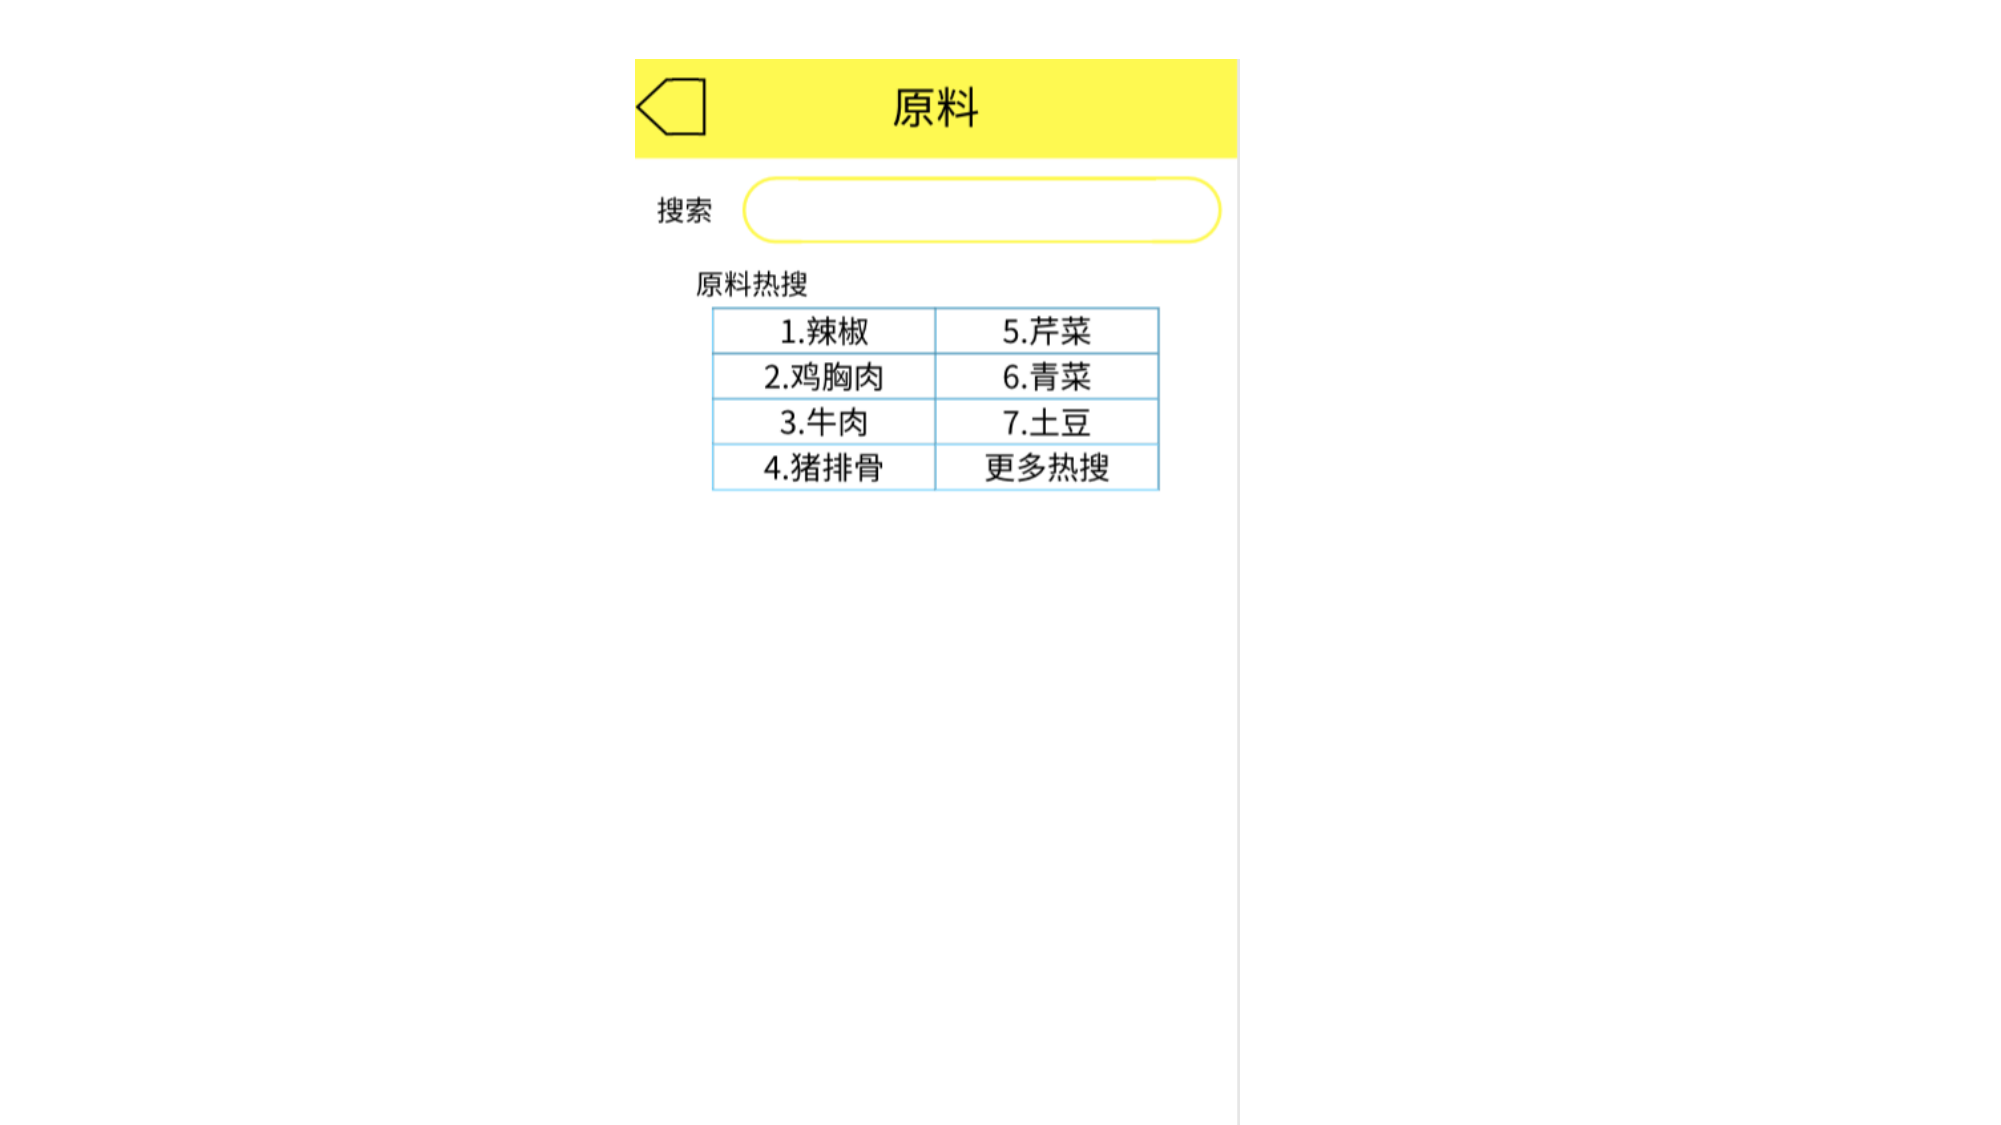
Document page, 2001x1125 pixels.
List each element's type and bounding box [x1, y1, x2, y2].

list [635, 59, 1240, 1125]
